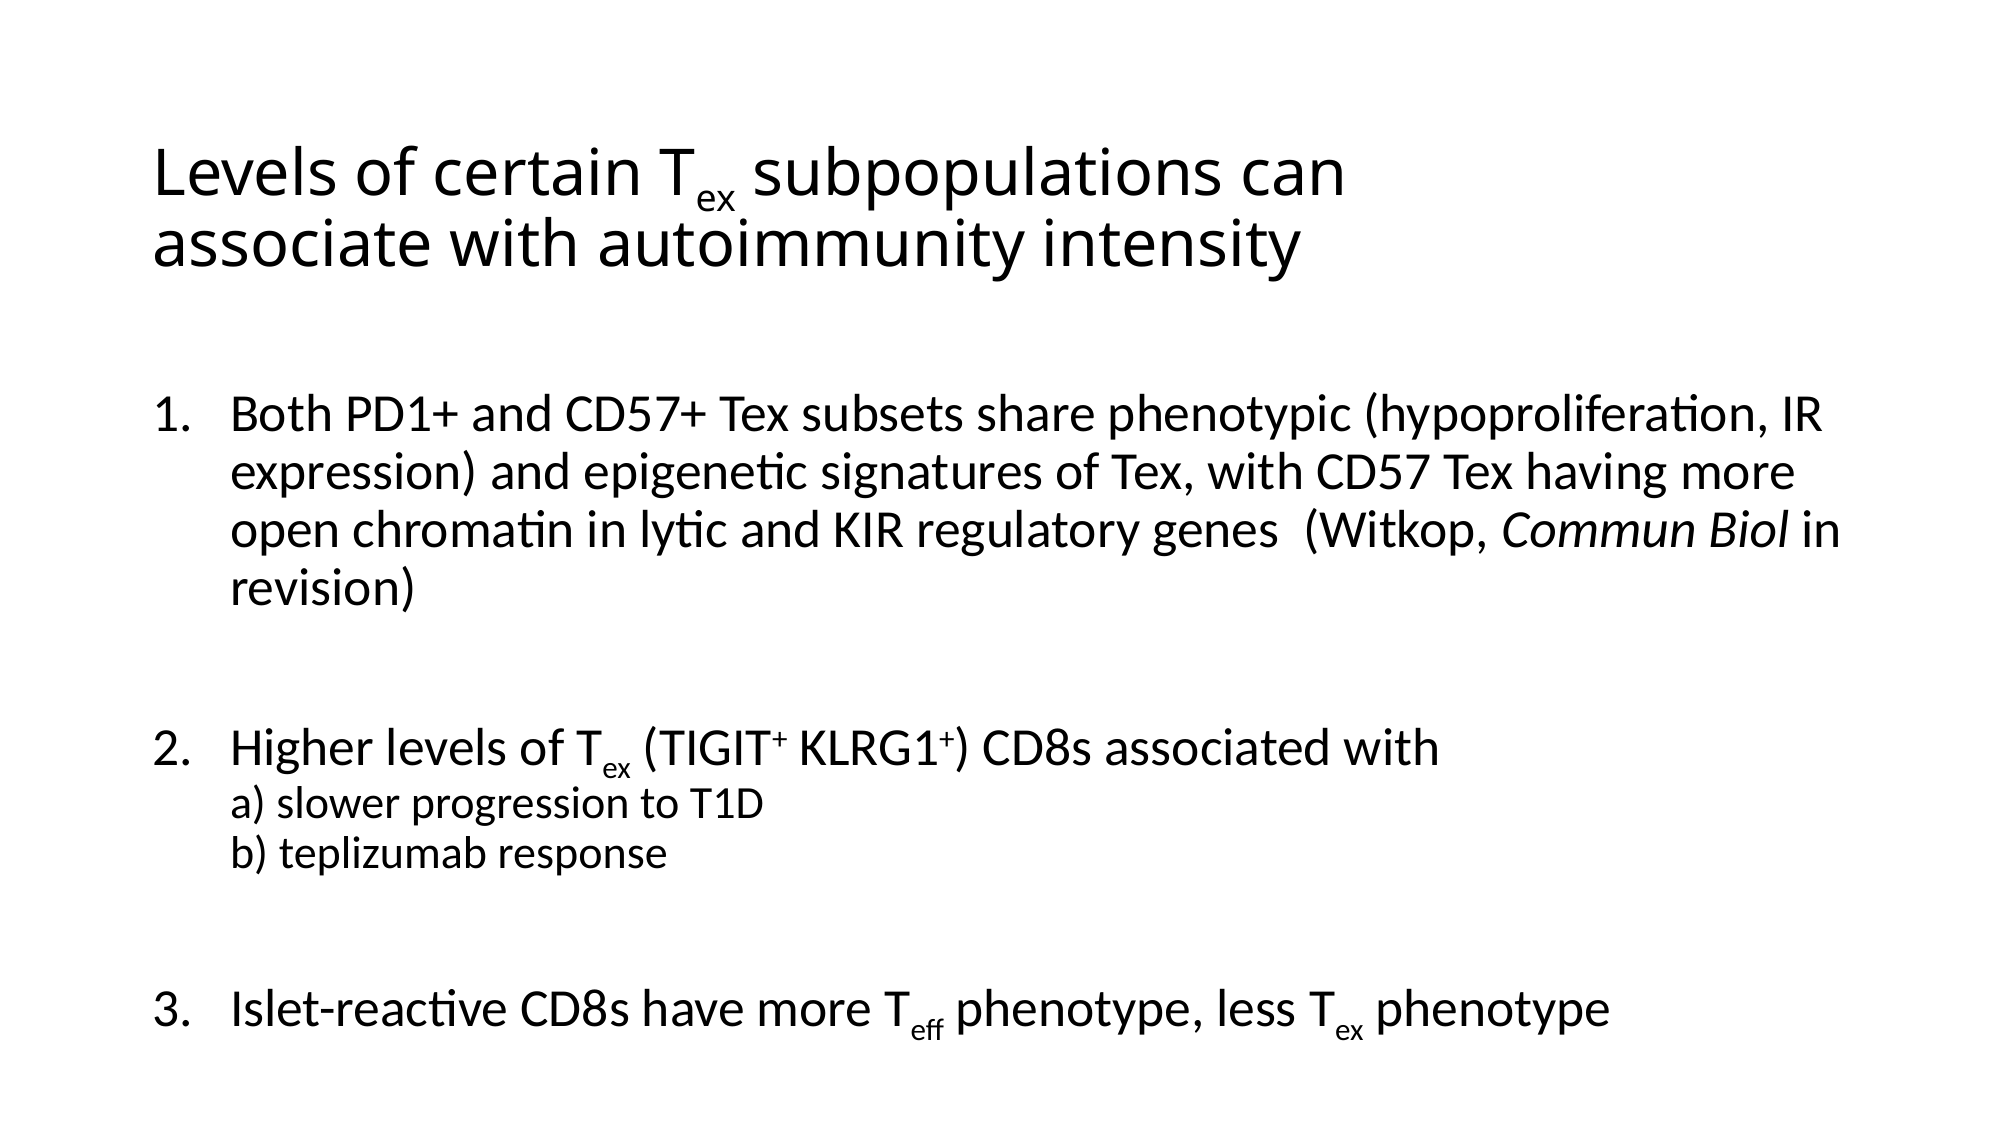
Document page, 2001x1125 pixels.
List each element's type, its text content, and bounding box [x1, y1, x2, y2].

list Both PD1+ and CD57+ Tex subsets share phenotypic (hypoproliferation, IR expression) and epigenetic signatures of Tex, with CD57 Tex having more open chromatin in lytic and KIR regulatory genes (Witkop, Commun Biol in revision) Higher levels of Tex (TIGIT+ KLRG1+) CD8s associated with a) slower progression to T1D b) teplizumab response Islet-reactive CD8s have more Teff phenotype, less Tex phenotype [137, 294, 1888, 1054]
title Levels of certain Tex subpopulations can associate with autoimmunity intensity [137, 97, 1657, 294]
